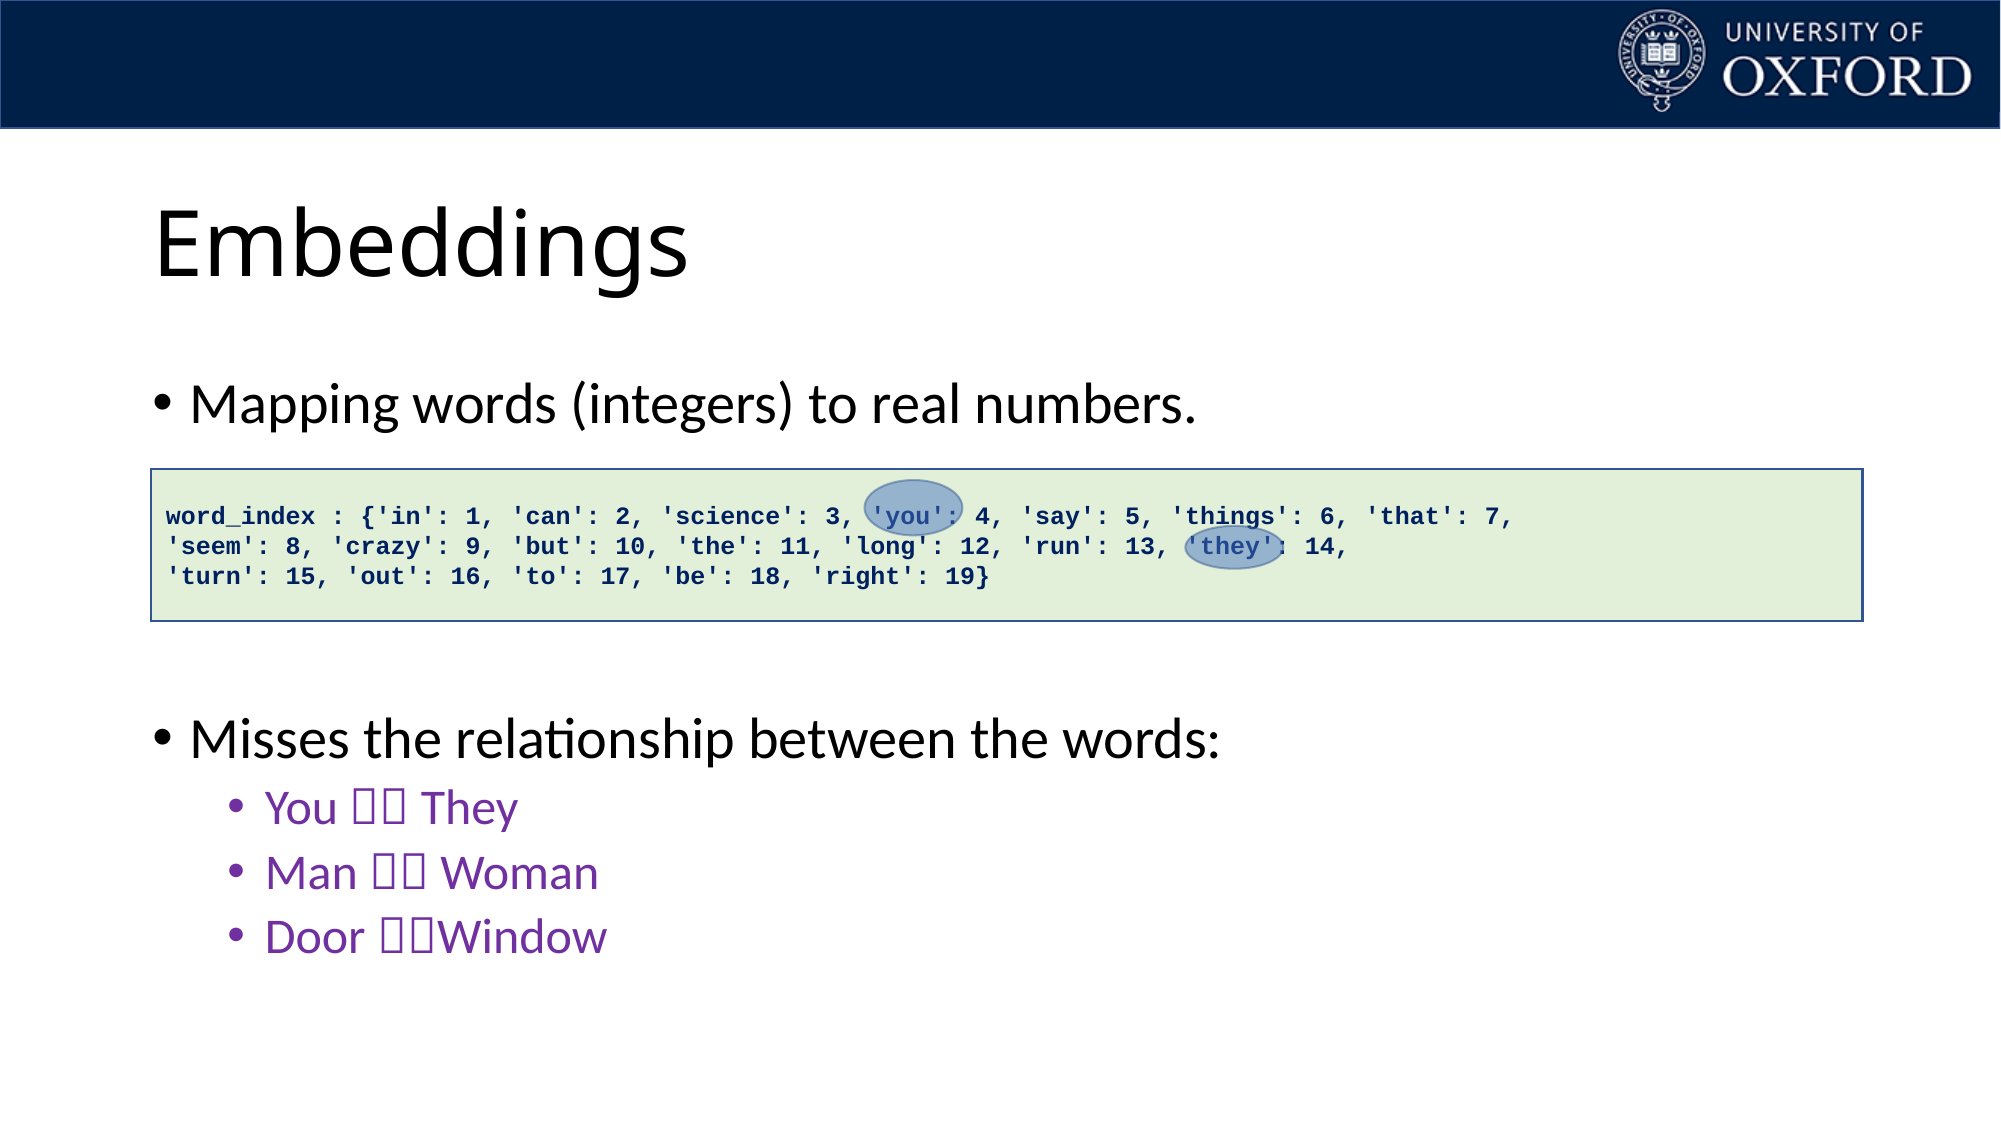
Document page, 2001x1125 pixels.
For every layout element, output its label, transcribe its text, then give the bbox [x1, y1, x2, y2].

text_box word_index : {'in': 1, 'can': 2, 'science': 3, 'you': 4, 'say': 5, 'things': 6, 'that': 7, 'seem': 8, 'crazy': 9, 'but': 10, 'the': 11, 'long': 12, 'run': 13, 'they': 14, 'turn': 15, 'out': 16, 'to': 17, 'be': 18, 'right': 19} [150, 468, 1864, 622]
picture [1613, 1, 2000, 112]
list Mapping words (integers) to real numbers. Misses the relationship between the words: You  They Man  Woman Door Window [137, 365, 1863, 1014]
text_box [1184, 524, 1285, 570]
text_box [863, 479, 964, 537]
title Embeddings [137, 138, 1863, 356]
